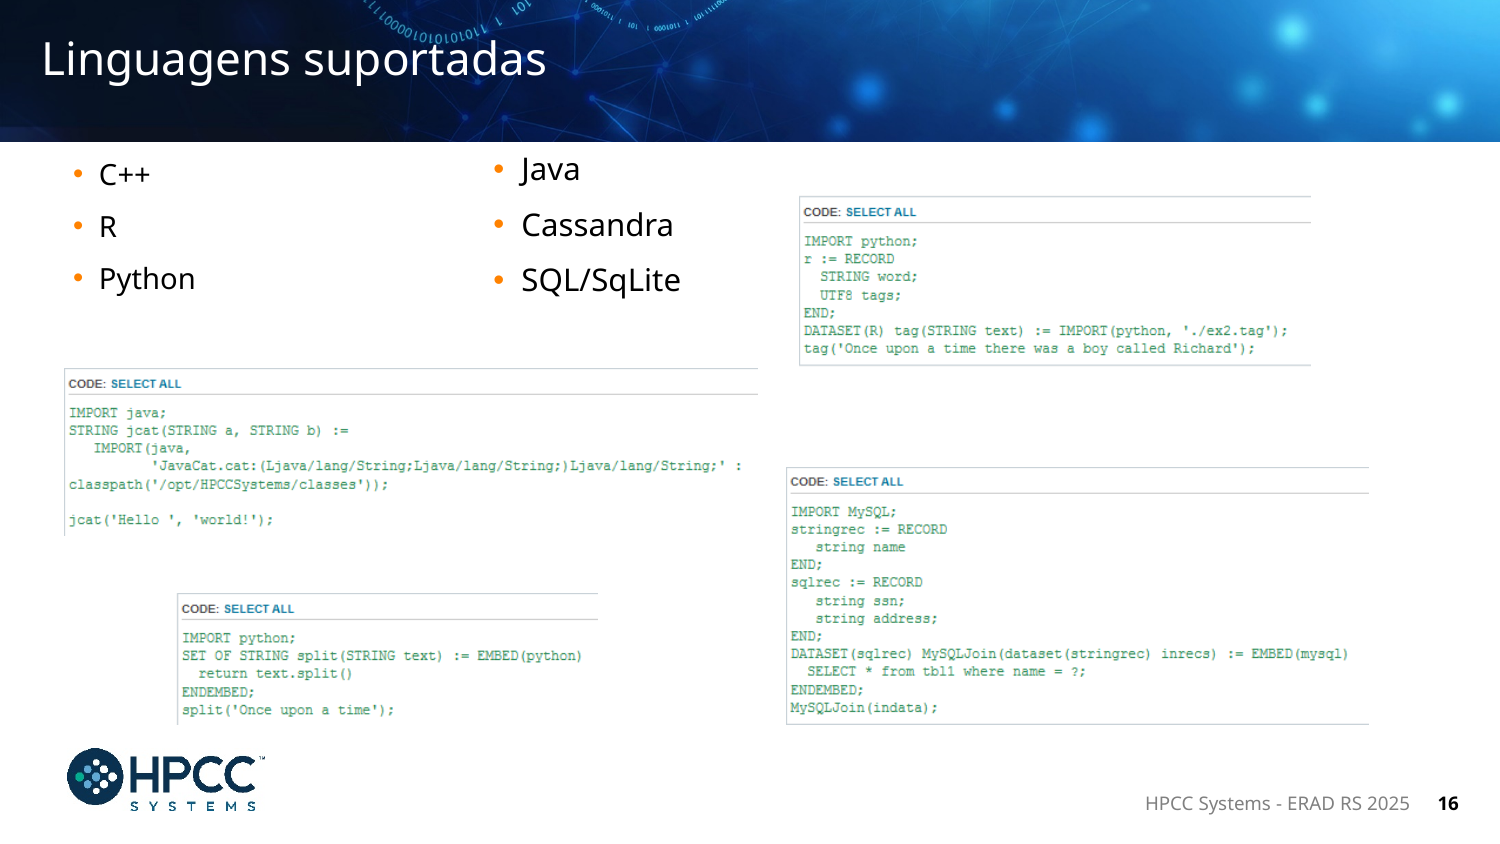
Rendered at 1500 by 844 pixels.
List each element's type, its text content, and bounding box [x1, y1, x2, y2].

picture [799, 195, 1311, 367]
text_box [7, 729, 315, 838]
picture [176, 593, 599, 725]
list C++ R Python [58, 148, 327, 304]
picture [0, 0, 1500, 142]
slide_number 16 [1410, 781, 1459, 827]
picture [67, 748, 265, 811]
title Linguagens suportadas [41, 36, 831, 101]
footer HPCC Systems - ERAD RS 2025 [851, 781, 1410, 827]
picture [64, 368, 758, 536]
text_box Java Cassandra SQL/SqLite [482, 148, 750, 305]
picture [786, 467, 1369, 725]
